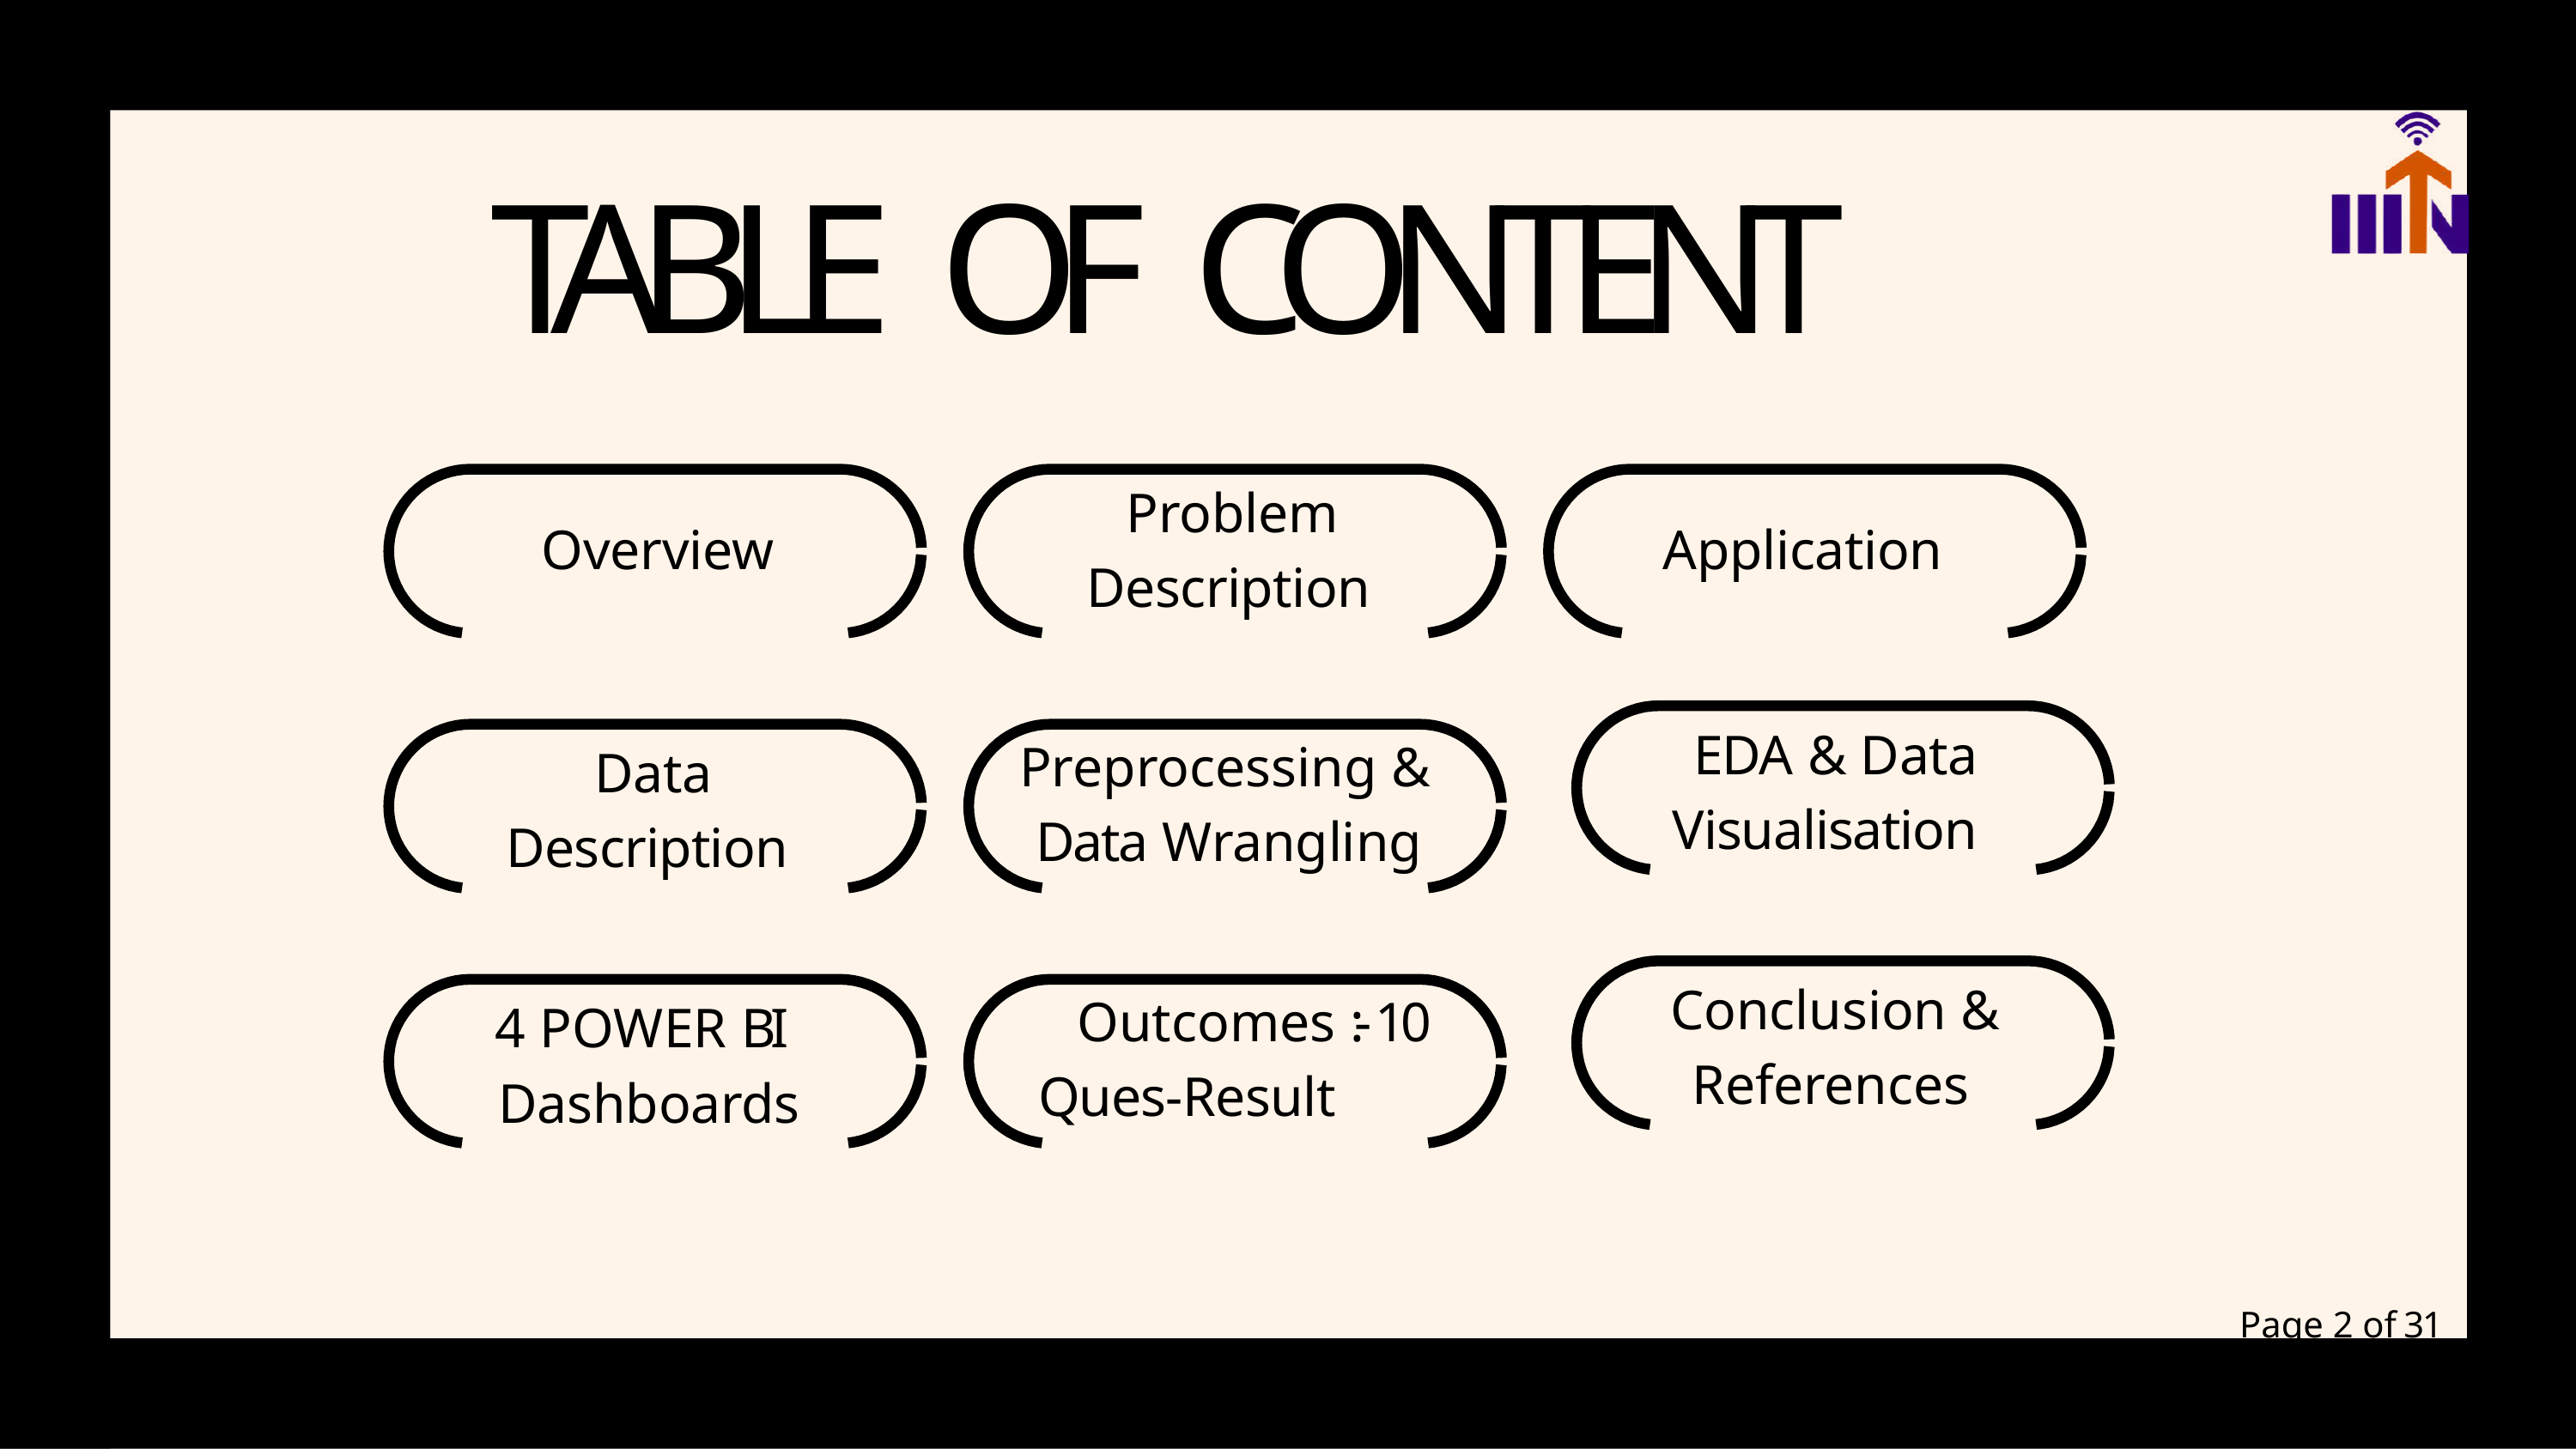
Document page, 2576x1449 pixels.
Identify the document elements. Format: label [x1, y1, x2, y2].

text_box [1571, 110, 2470, 876]
text_box [0, 0, 2576, 1449]
